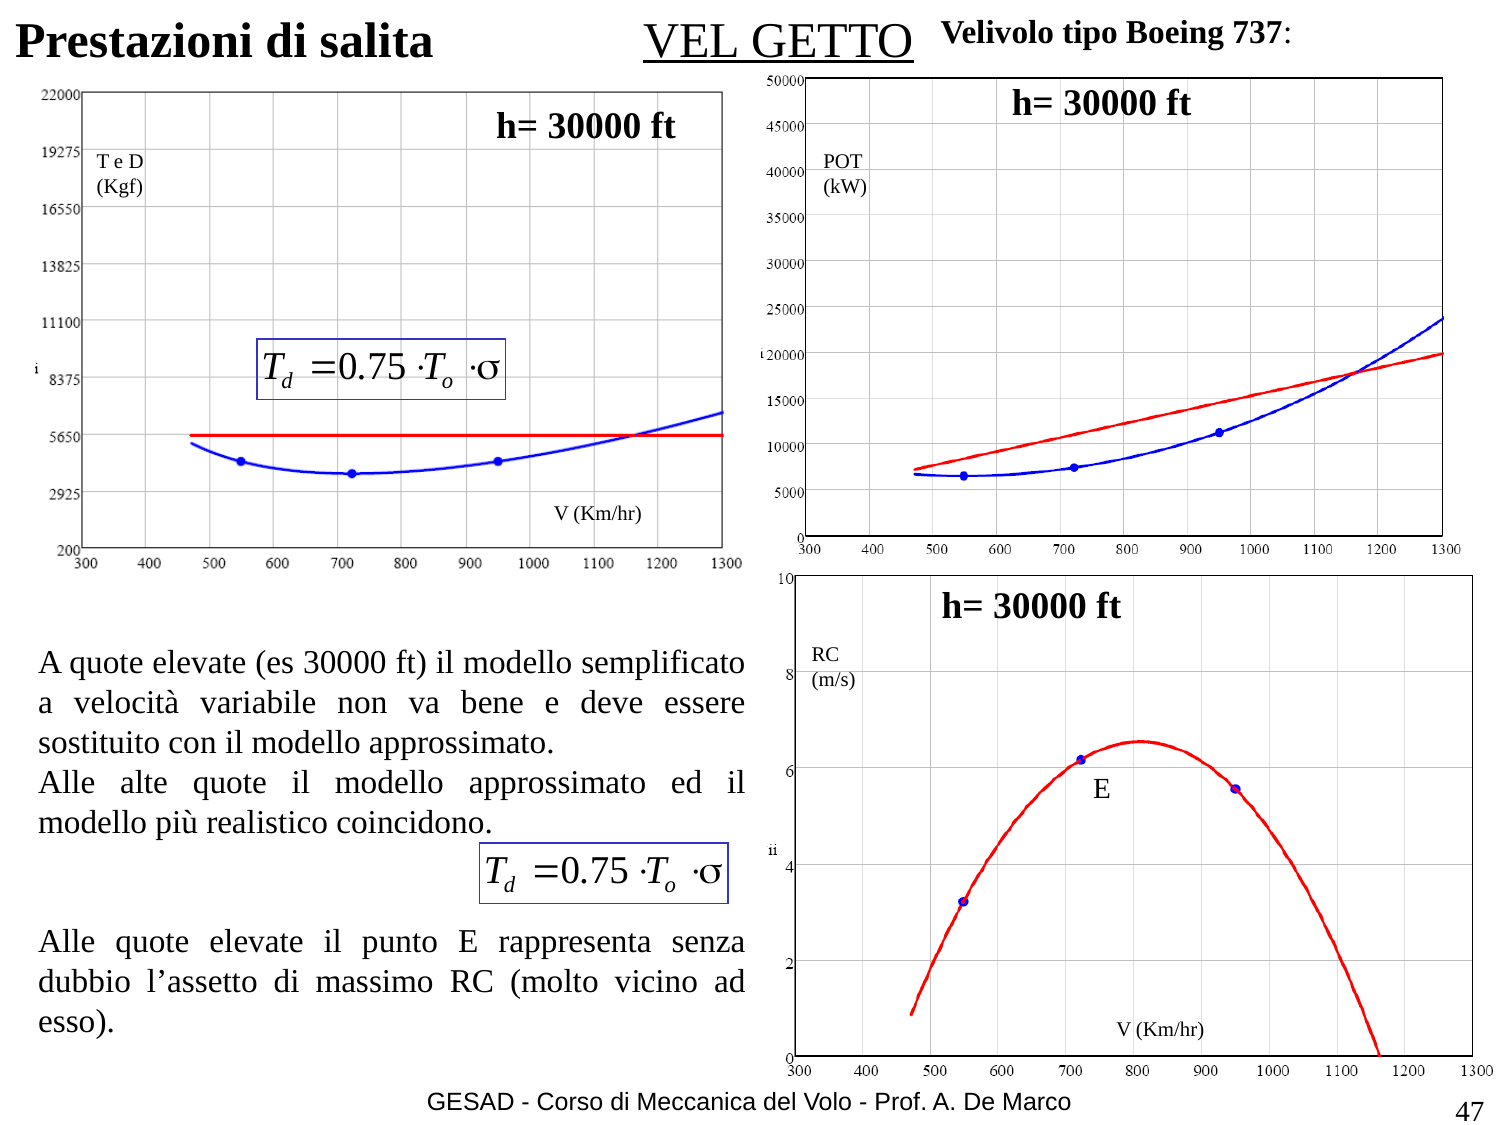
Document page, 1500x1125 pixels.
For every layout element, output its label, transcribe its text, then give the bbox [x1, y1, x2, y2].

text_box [257, 339, 505, 399]
text_box A quote elevate (es 30000 ft) il modello semplificato a velocità variabile non va bene e deve essere sostituito con il modello approssimato. Alle alte quote il modello approssimato ed il modello più realistico coincidono. Alle quote elevate il punto E rappresenta senza dubbio l’assetto di massimo RC (molto vicino ad esso). [23, 632, 762, 1047]
picture [761, 70, 1500, 1089]
footer GESAD - Corso di Meccanica del Volo - Prof. A. De Marco [300, 1077, 1200, 1125]
slide_number 47 [1200, 1097, 1500, 1125]
text_box VEL GETTO [628, 1, 929, 75]
picture [34, 81, 748, 579]
text_box Velivolo tipo Boeing 737: [925, 3, 1336, 58]
title Prestazioni di salita [0, 1, 628, 75]
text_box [480, 843, 728, 903]
